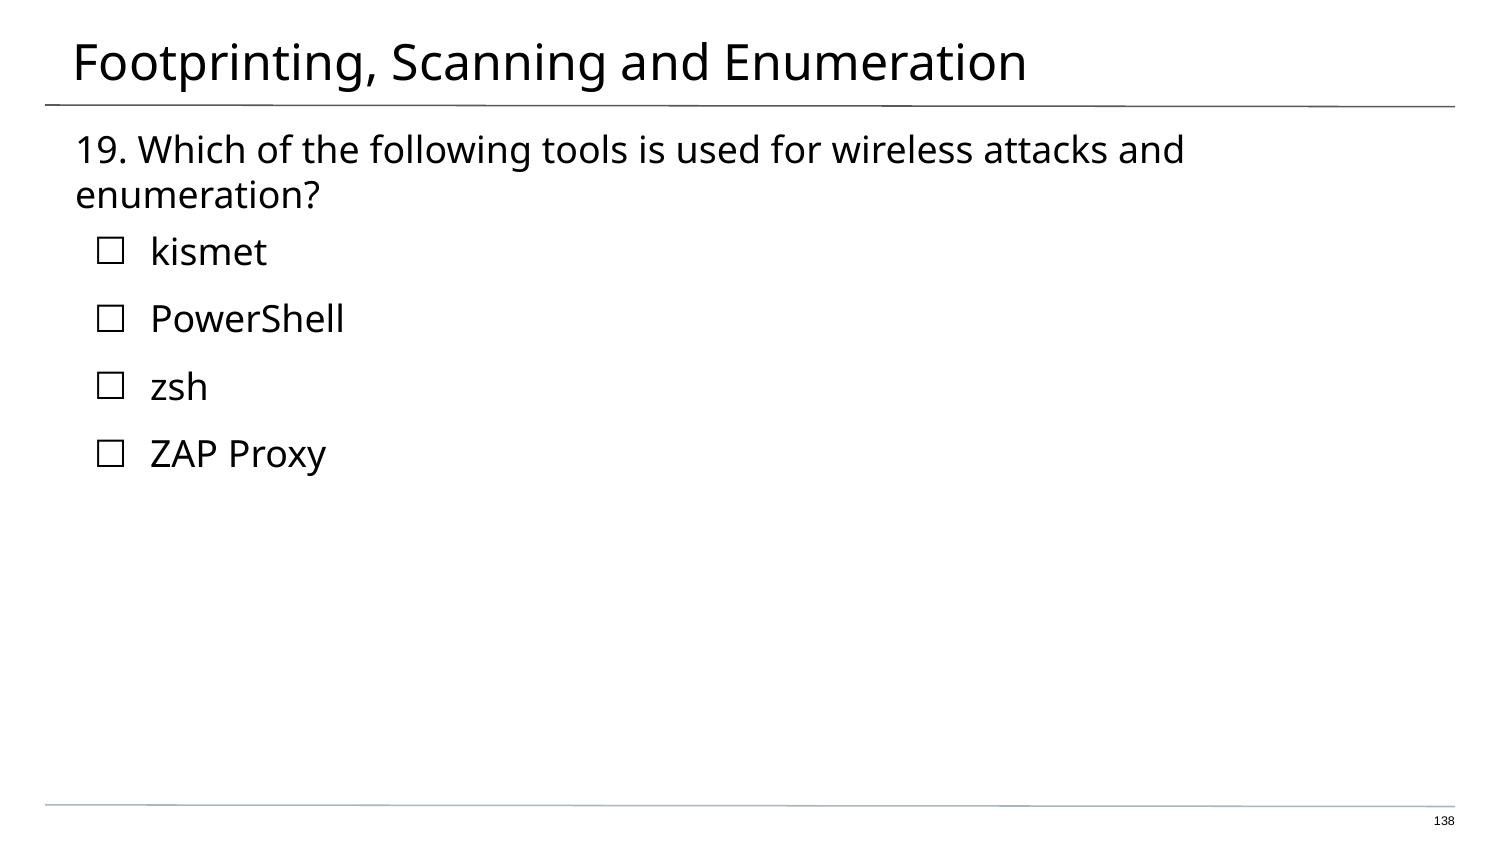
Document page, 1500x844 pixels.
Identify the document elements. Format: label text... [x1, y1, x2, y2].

title Footprinting, Scanning and Enumeration [0, 0, 1500, 88]
subtitle 19. Which of the following tools is used for wireless attacks and enumeration? [0, 110, 1500, 171]
list kismet PowerShell zsh ZAP Proxy [0, 205, 1500, 805]
slide_number 138 [1412, 813, 1455, 831]
